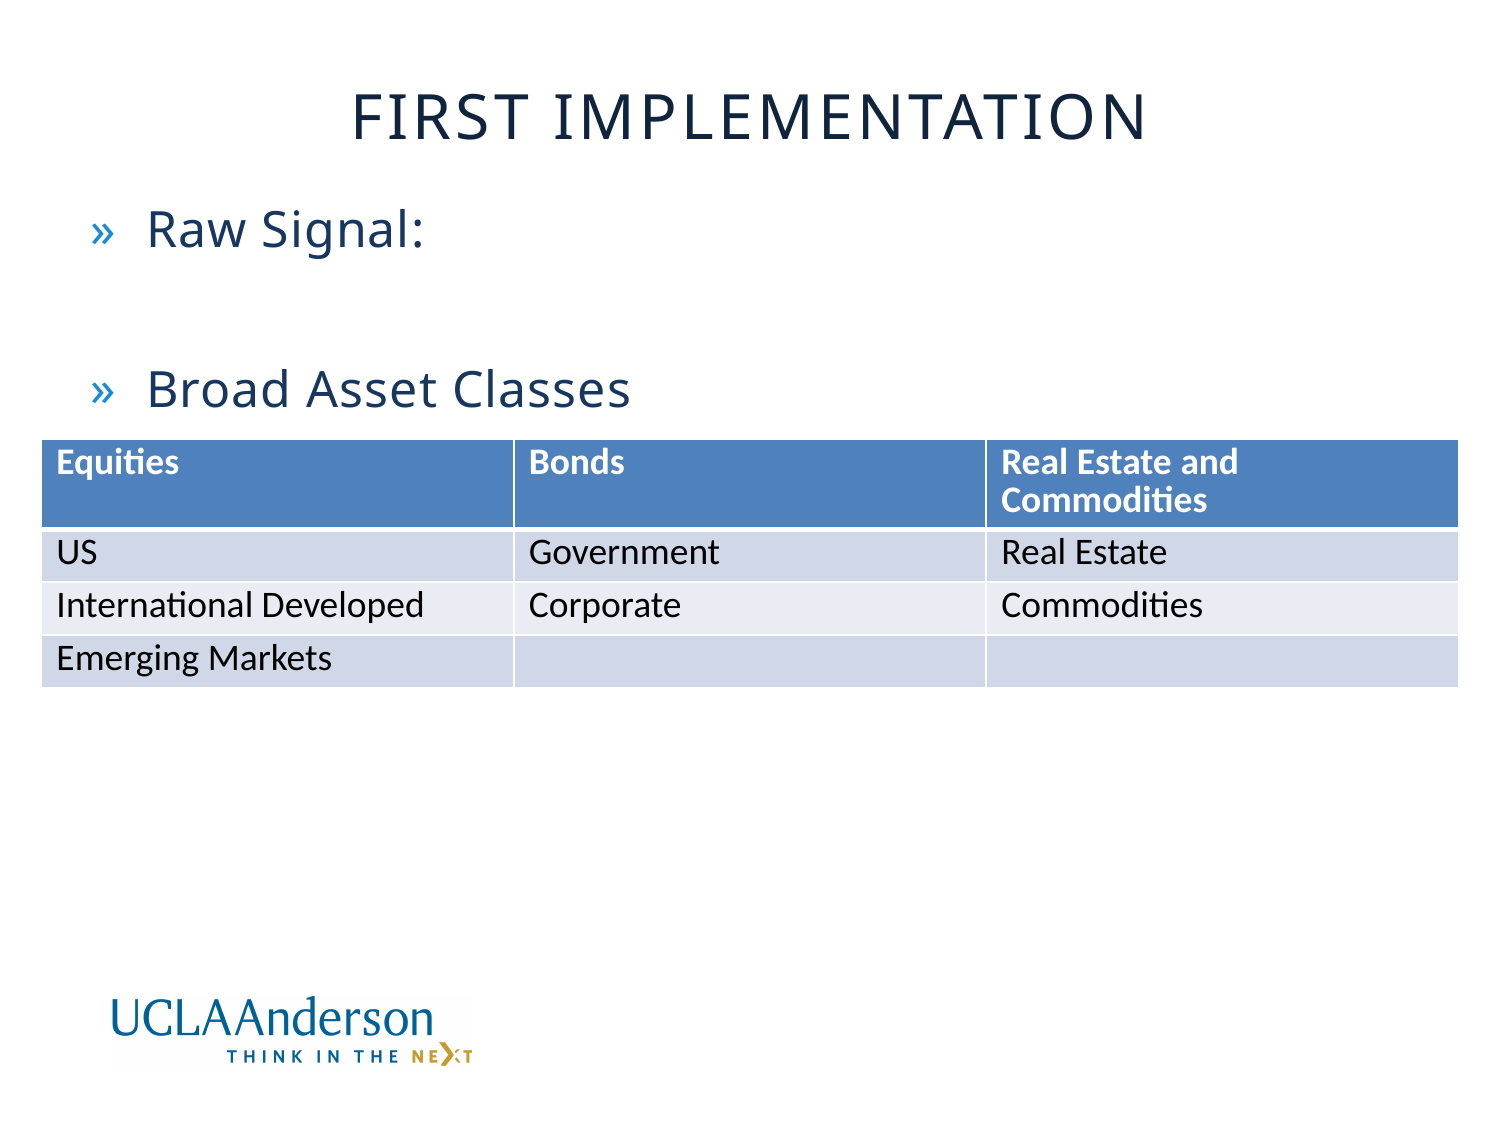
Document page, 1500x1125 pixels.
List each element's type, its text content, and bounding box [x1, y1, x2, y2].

table_header Bonds [515, 440, 985, 527]
table_header Real Estate and Commodities [987, 440, 1458, 527]
table_cell Government [515, 532, 985, 581]
table_cell Commodities [987, 583, 1458, 634]
table_cell Real Estate [987, 532, 1458, 581]
table_cell [987, 636, 1458, 687]
table_cell [515, 636, 985, 687]
picture [112, 996, 473, 1066]
title First implementation [75, 20, 1425, 209]
table_cell Corporate [515, 583, 985, 634]
table_header Equities [42, 440, 513, 527]
table_cell US [42, 532, 513, 581]
table_cell Emerging Markets [42, 636, 513, 687]
table_cell International Developed [42, 583, 513, 634]
